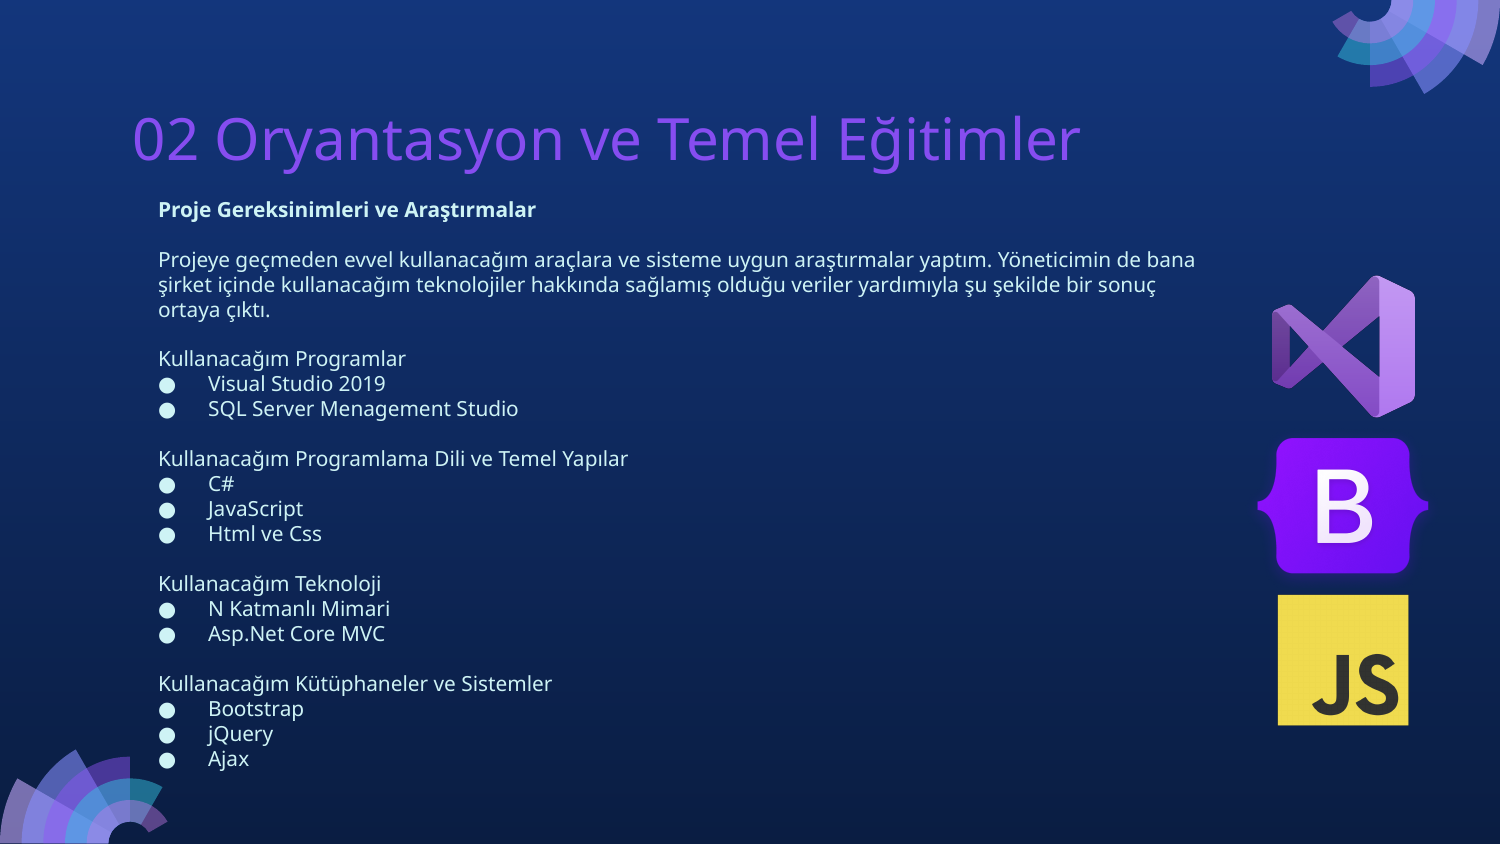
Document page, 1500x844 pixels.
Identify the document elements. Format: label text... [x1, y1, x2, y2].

picture [1276, 593, 1410, 727]
list Proje Gereksinimleri ve Araştırmalar Projeye geçmeden evvel kullanacağım araçlara ve sisteme uygun araştırmalar yaptım. Yöneticimin de bana şirket içinde kullanacağım teknolojiler hakkında sağlamış olduğu veriler yardımıyla şu şekilde bir sonuç ortaya çıktı. Kullanacağım Programlar Visual Studio 2019 SQL Server Menagement Studio Kullanacağım Programlama Dili ve Temel Yapılar C# JavaScript Html ve Css Kullanacağım Teknoloji N Katmanlı Mimari Asp.Net Core MVC Kullanacağım Kütüphaneler ve Sistemler Bootstrap jQuery Ajax [118, 182, 1217, 784]
picture [1272, 275, 1415, 418]
text_box 02 Oryantasyon ve Temel Eğitimler [118, 87, 1382, 182]
picture [1243, 423, 1443, 588]
